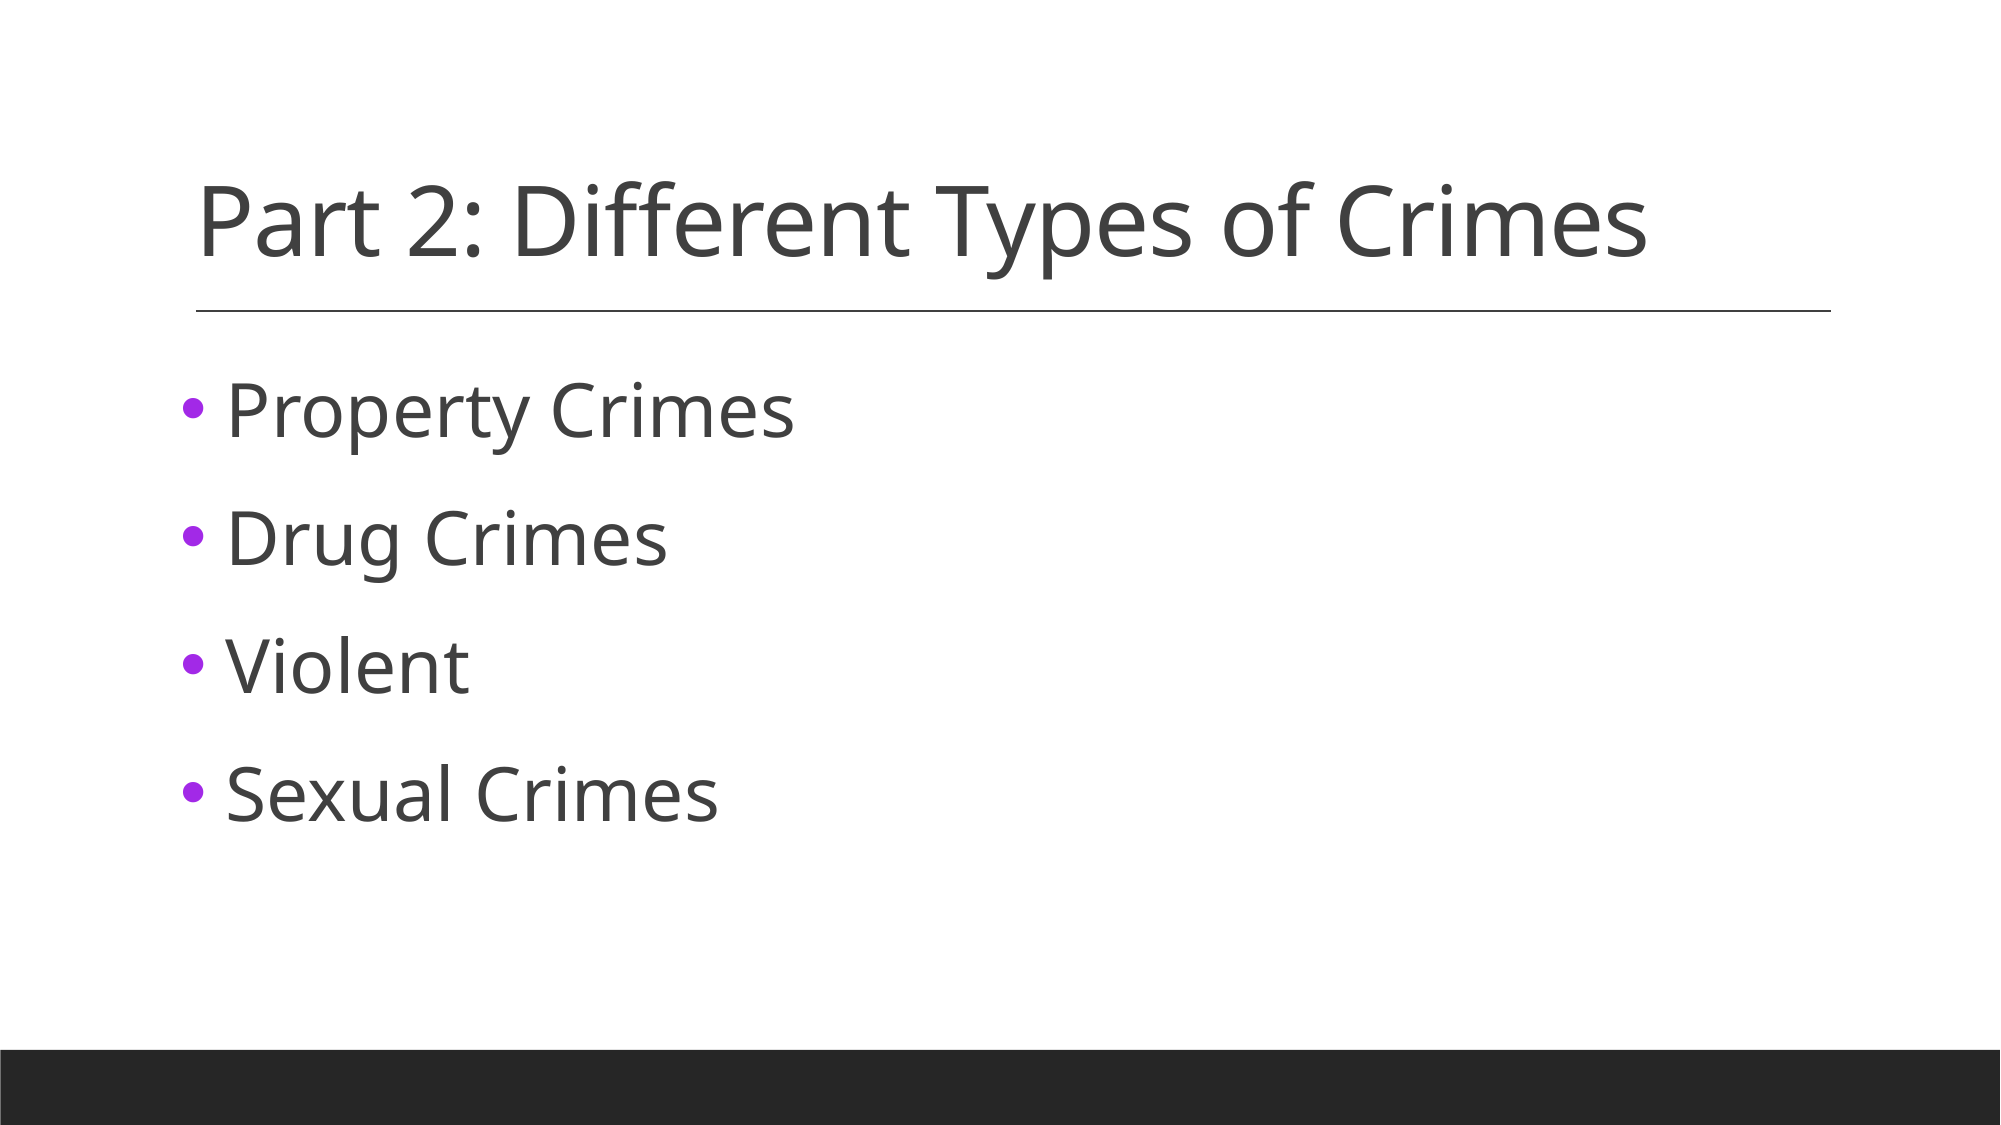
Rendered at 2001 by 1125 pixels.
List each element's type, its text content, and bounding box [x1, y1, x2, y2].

title Part 2: Different Types of Crimes [180, 47, 1830, 285]
list Property Crimes Drug Crimes Violent Sexual Crimes [180, 345, 1830, 963]
